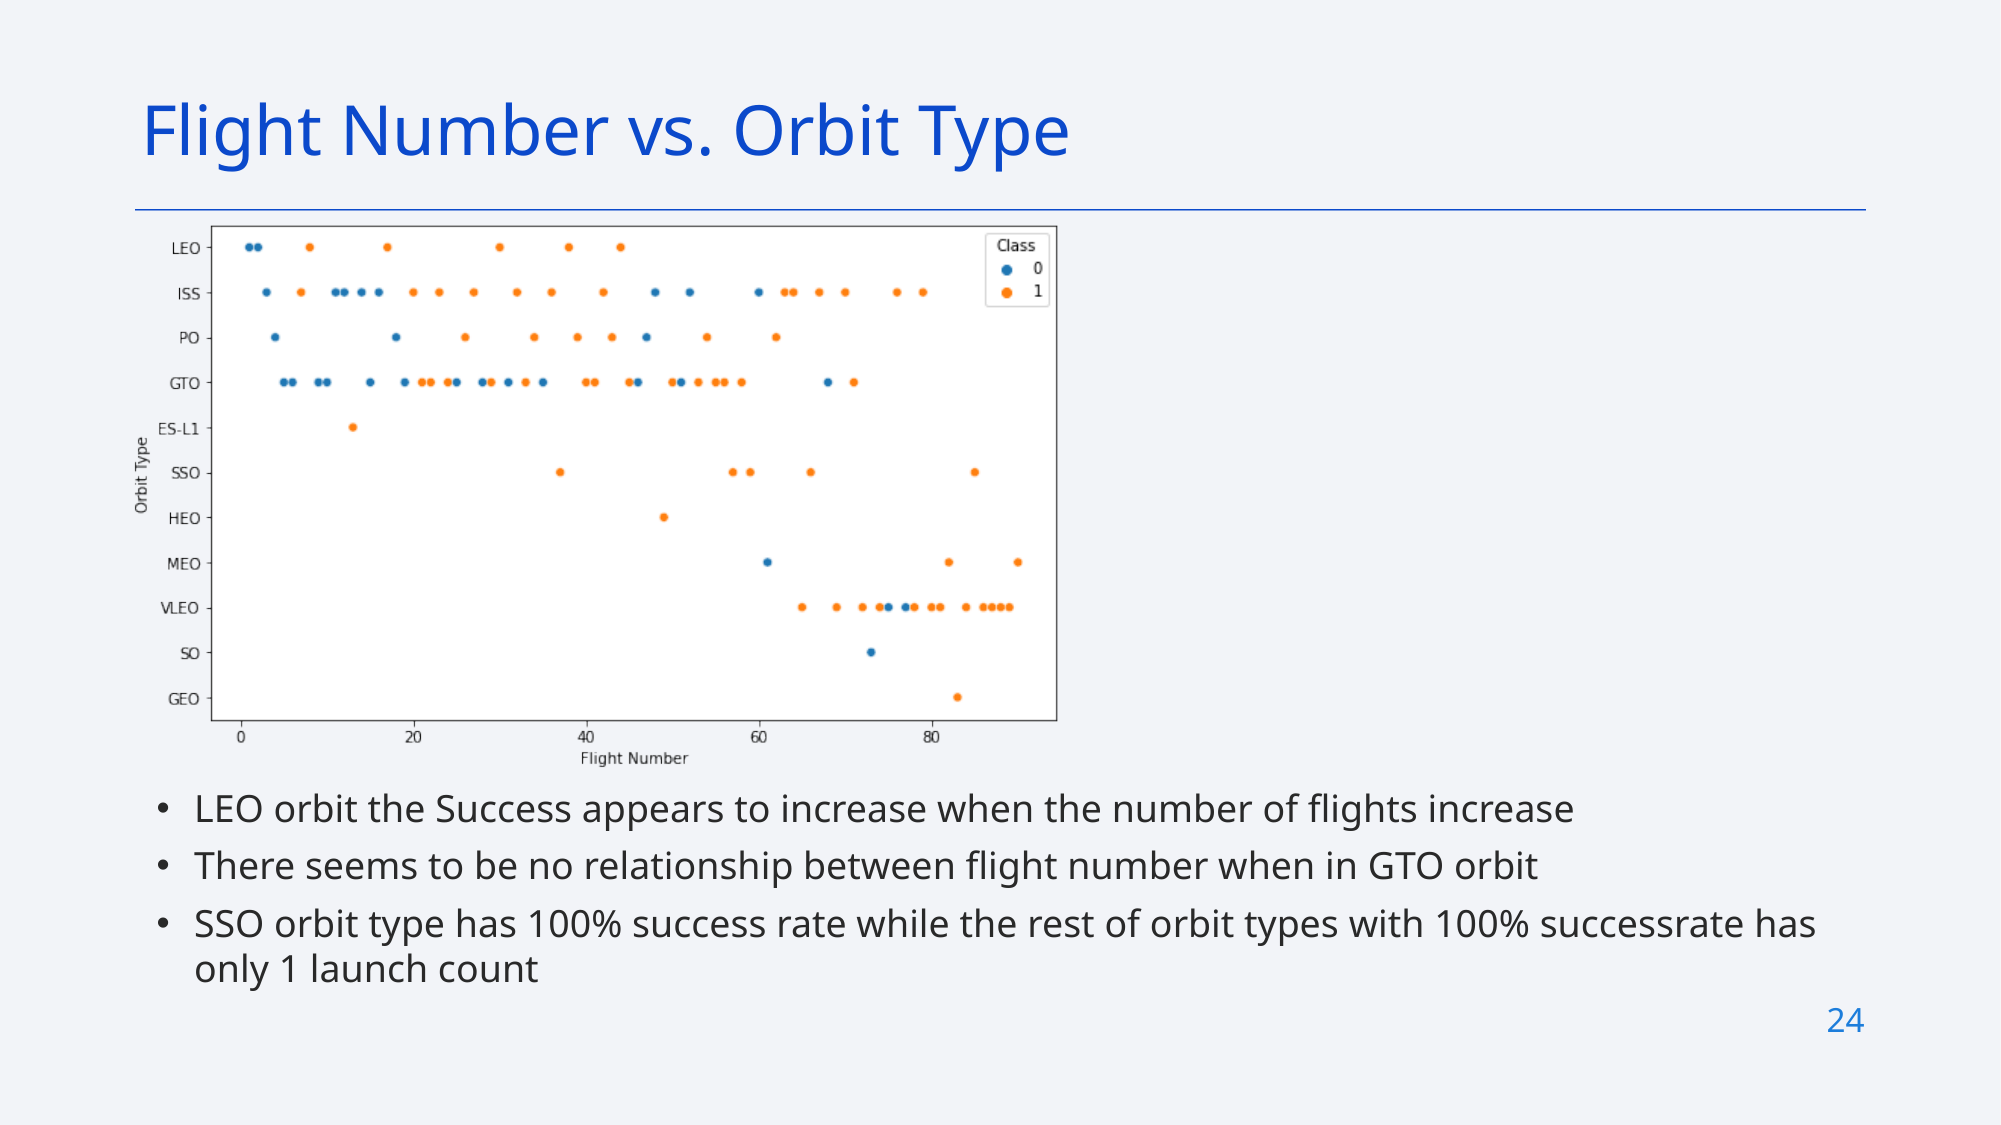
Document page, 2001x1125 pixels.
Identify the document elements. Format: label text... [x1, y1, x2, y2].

text_box Flight Number vs. Orbit Type [126, 88, 1852, 179]
text_box LEO orbit the Success appears to increase when the number of flights increase There seems to be no relationship between flight number when in GTO orbit SSO orbit type has 100% success rate while the rest of orbit types with 100% successrate has only 1 launch count [141, 777, 1852, 963]
picture [0, 0, 2001, 1125]
slide_number 24 [1429, 988, 1880, 1055]
